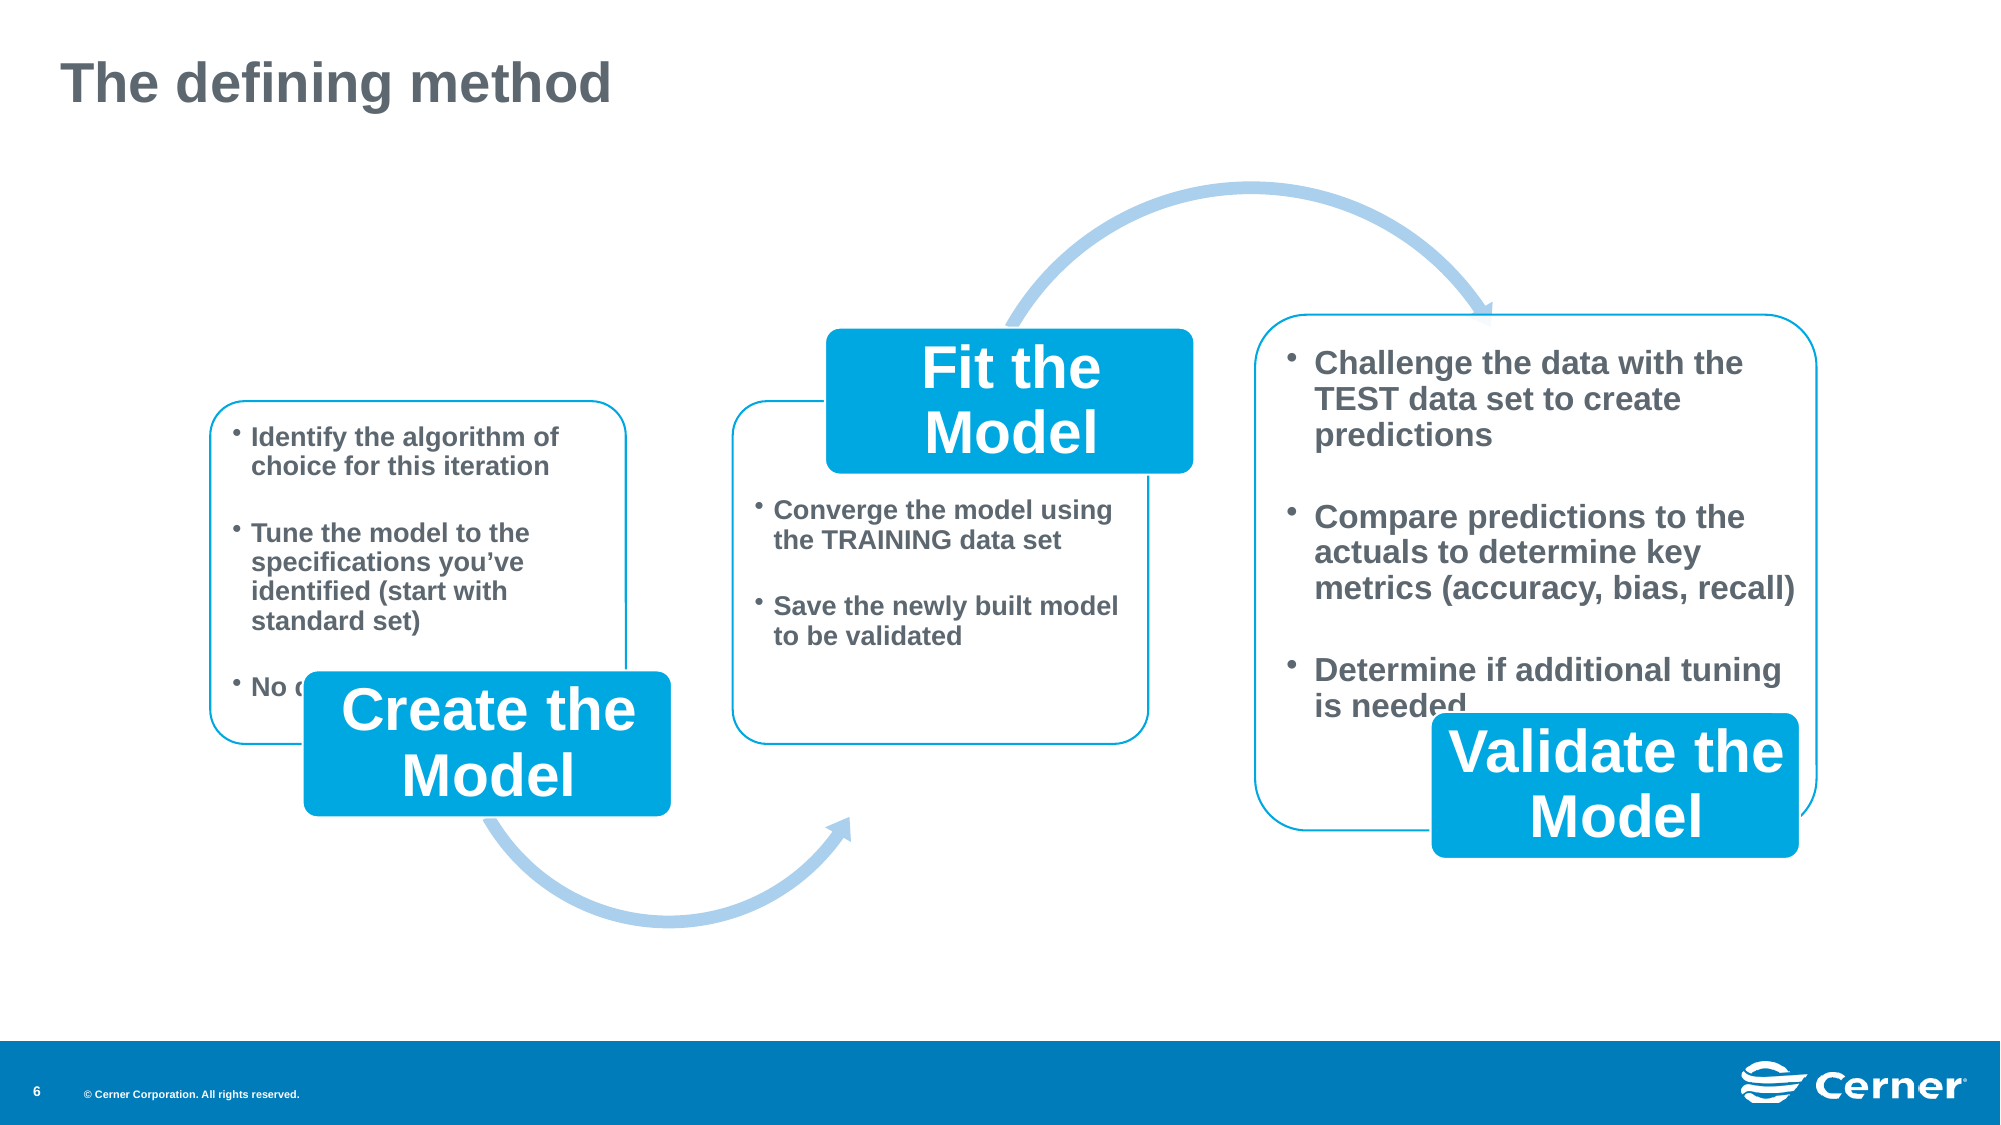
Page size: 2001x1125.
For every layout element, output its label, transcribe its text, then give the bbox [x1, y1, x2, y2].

title The defining method [0, 0, 2000, 116]
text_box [210, 109, 1817, 1036]
